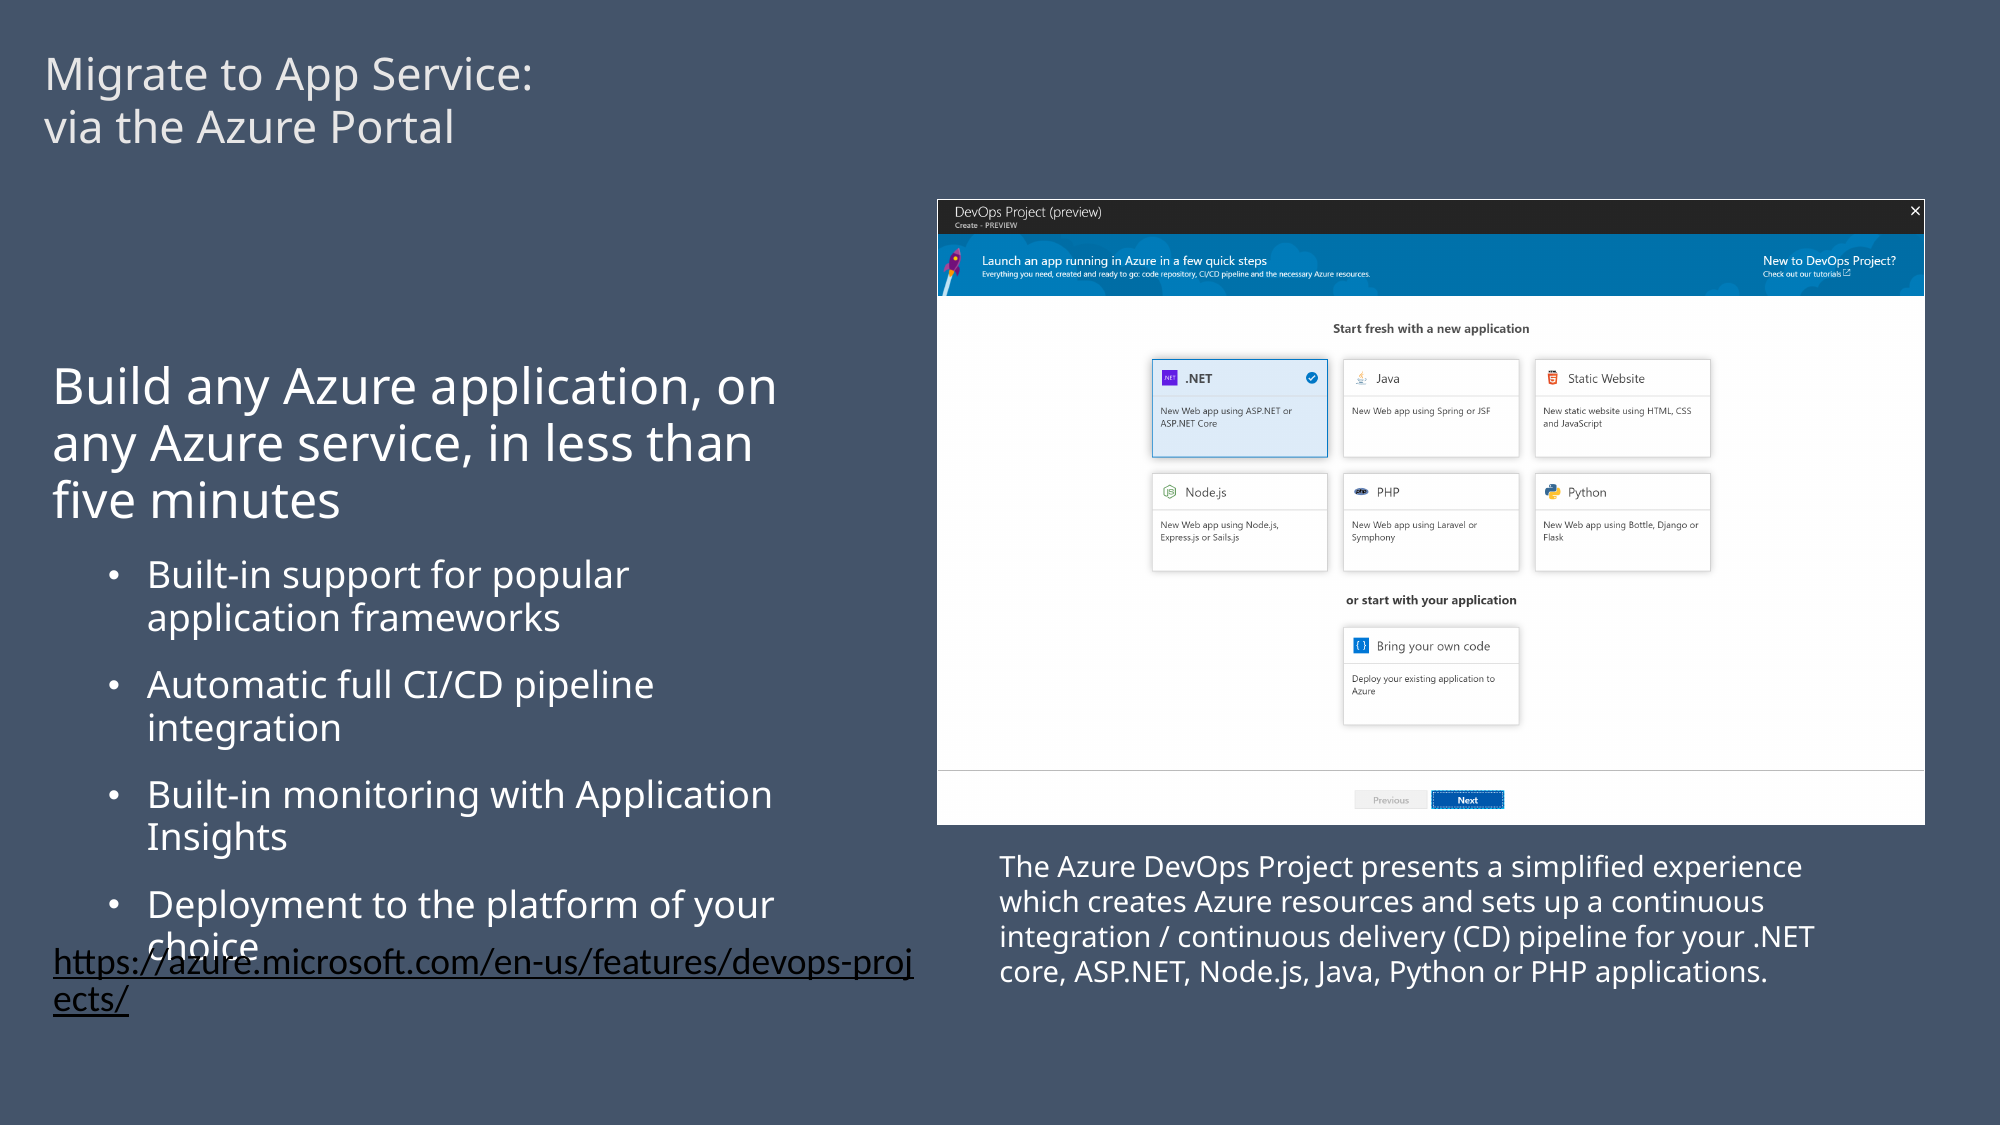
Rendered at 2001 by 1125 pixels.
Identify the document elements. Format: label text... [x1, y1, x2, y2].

text_box The Azure DevOps Project presents a simplified experience which creates Azure resources and sets up a continuous integration / continuous delivery (CD) pipeline for your .NET core, ASP.NET, Node.js, Java, Python or PHP applications. [984, 841, 1884, 996]
title Migrate to App Service: via the Azure Portal [44, 29, 1610, 154]
picture [936, 199, 1925, 825]
text_box Build any Azure application, on any Azure service, in less than five minutes Built-in support for popular application frameworks Automatic full CI/CD pipeline integration Built-in monitoring with Application Insights Deployment to the platform of your choice [52, 358, 856, 929]
text_box https://azure.microsoft.com/en-us/features/devops-projects/ [38, 929, 937, 1035]
